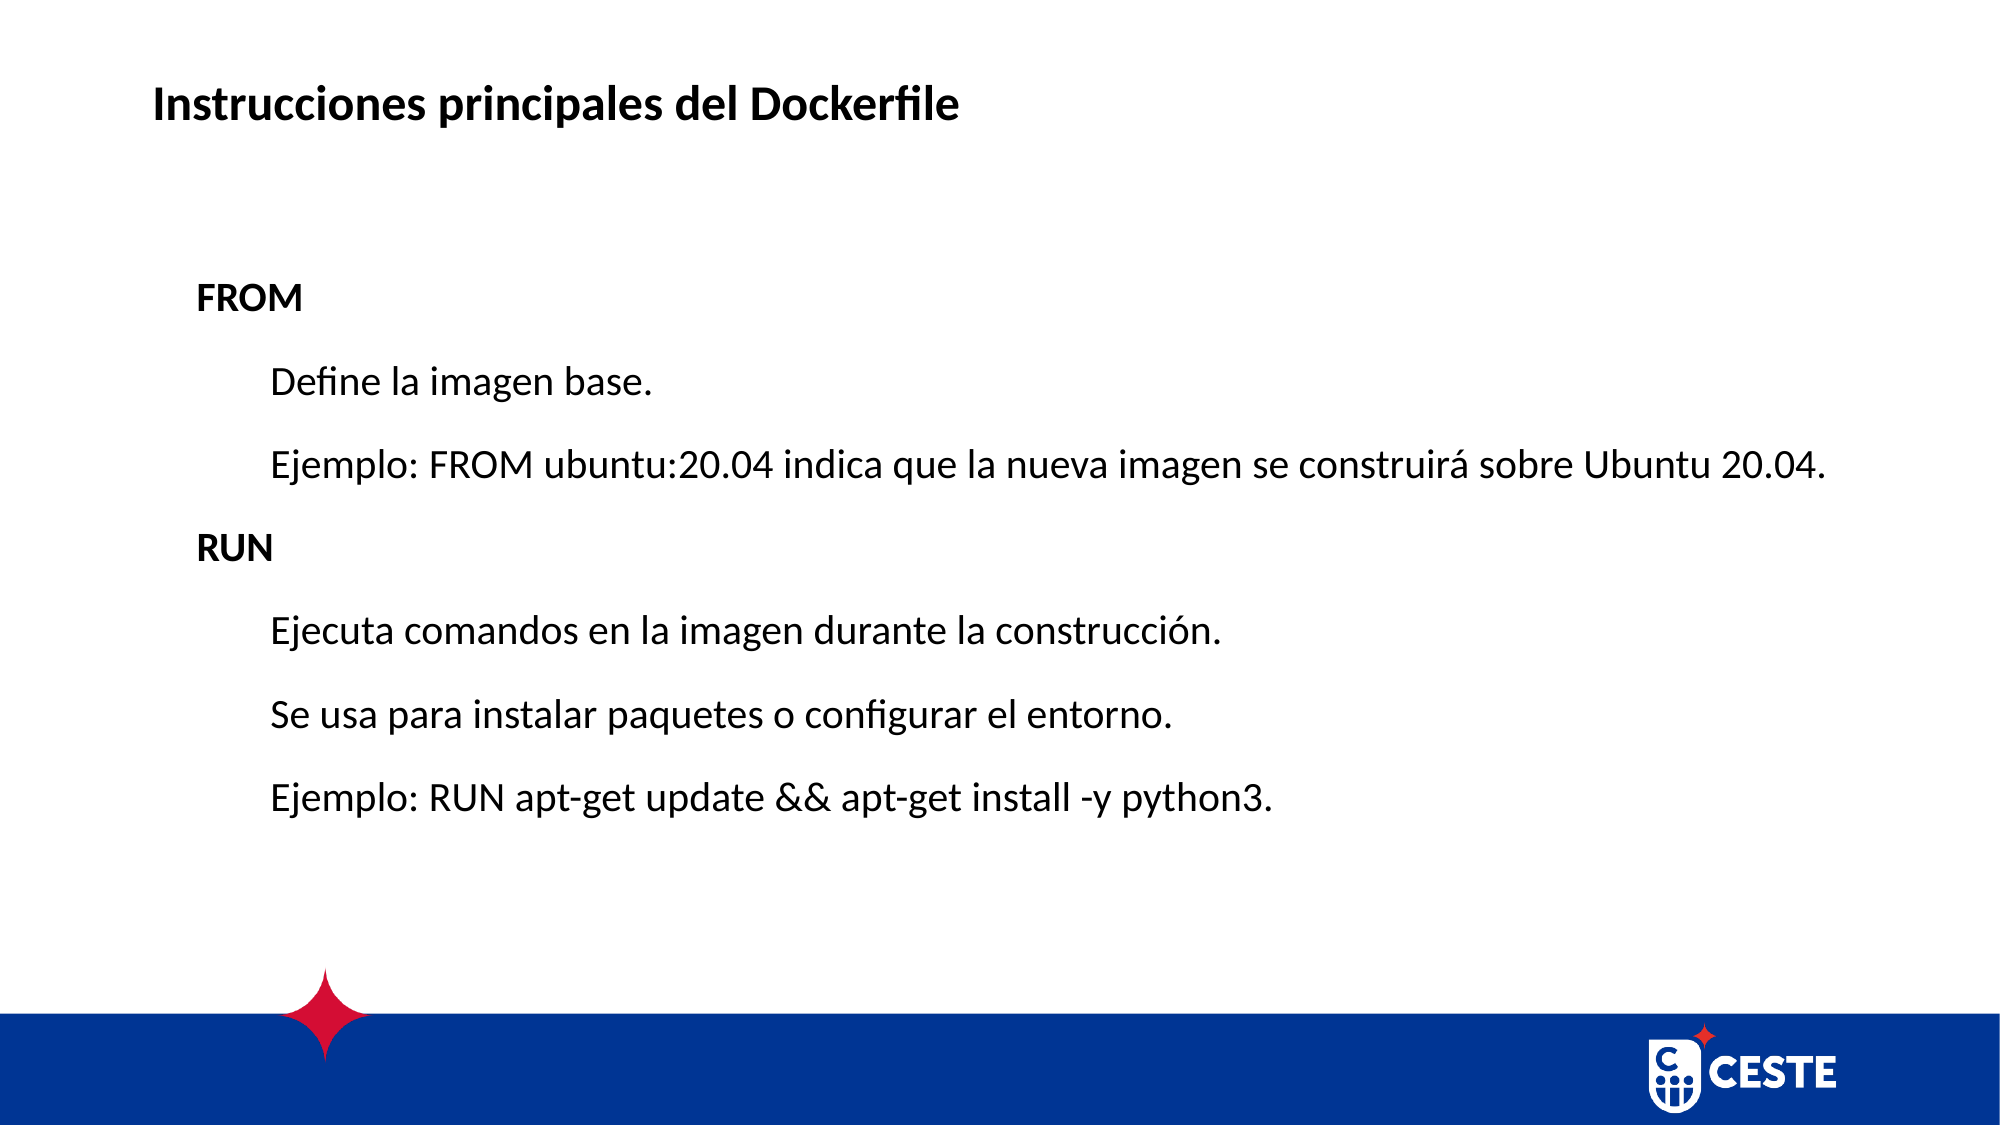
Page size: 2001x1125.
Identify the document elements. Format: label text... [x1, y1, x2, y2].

list FROM Define la imagen base. Ejemplo: FROM ubuntu:20.04 indica que la nueva imagen se construirá sobre Ubuntu 20.04. RUN Ejecuta comandos en la imagen durante la construcción. Se usa para instalar paquetes o configurar el entorno. Ejemplo: RUN apt-get update && apt-get install -y python3. [137, 184, 1863, 898]
picture [275, 965, 375, 1065]
title Instrucciones principales del Dockerfile [137, 59, 1863, 149]
picture [1629, 1014, 1855, 1122]
